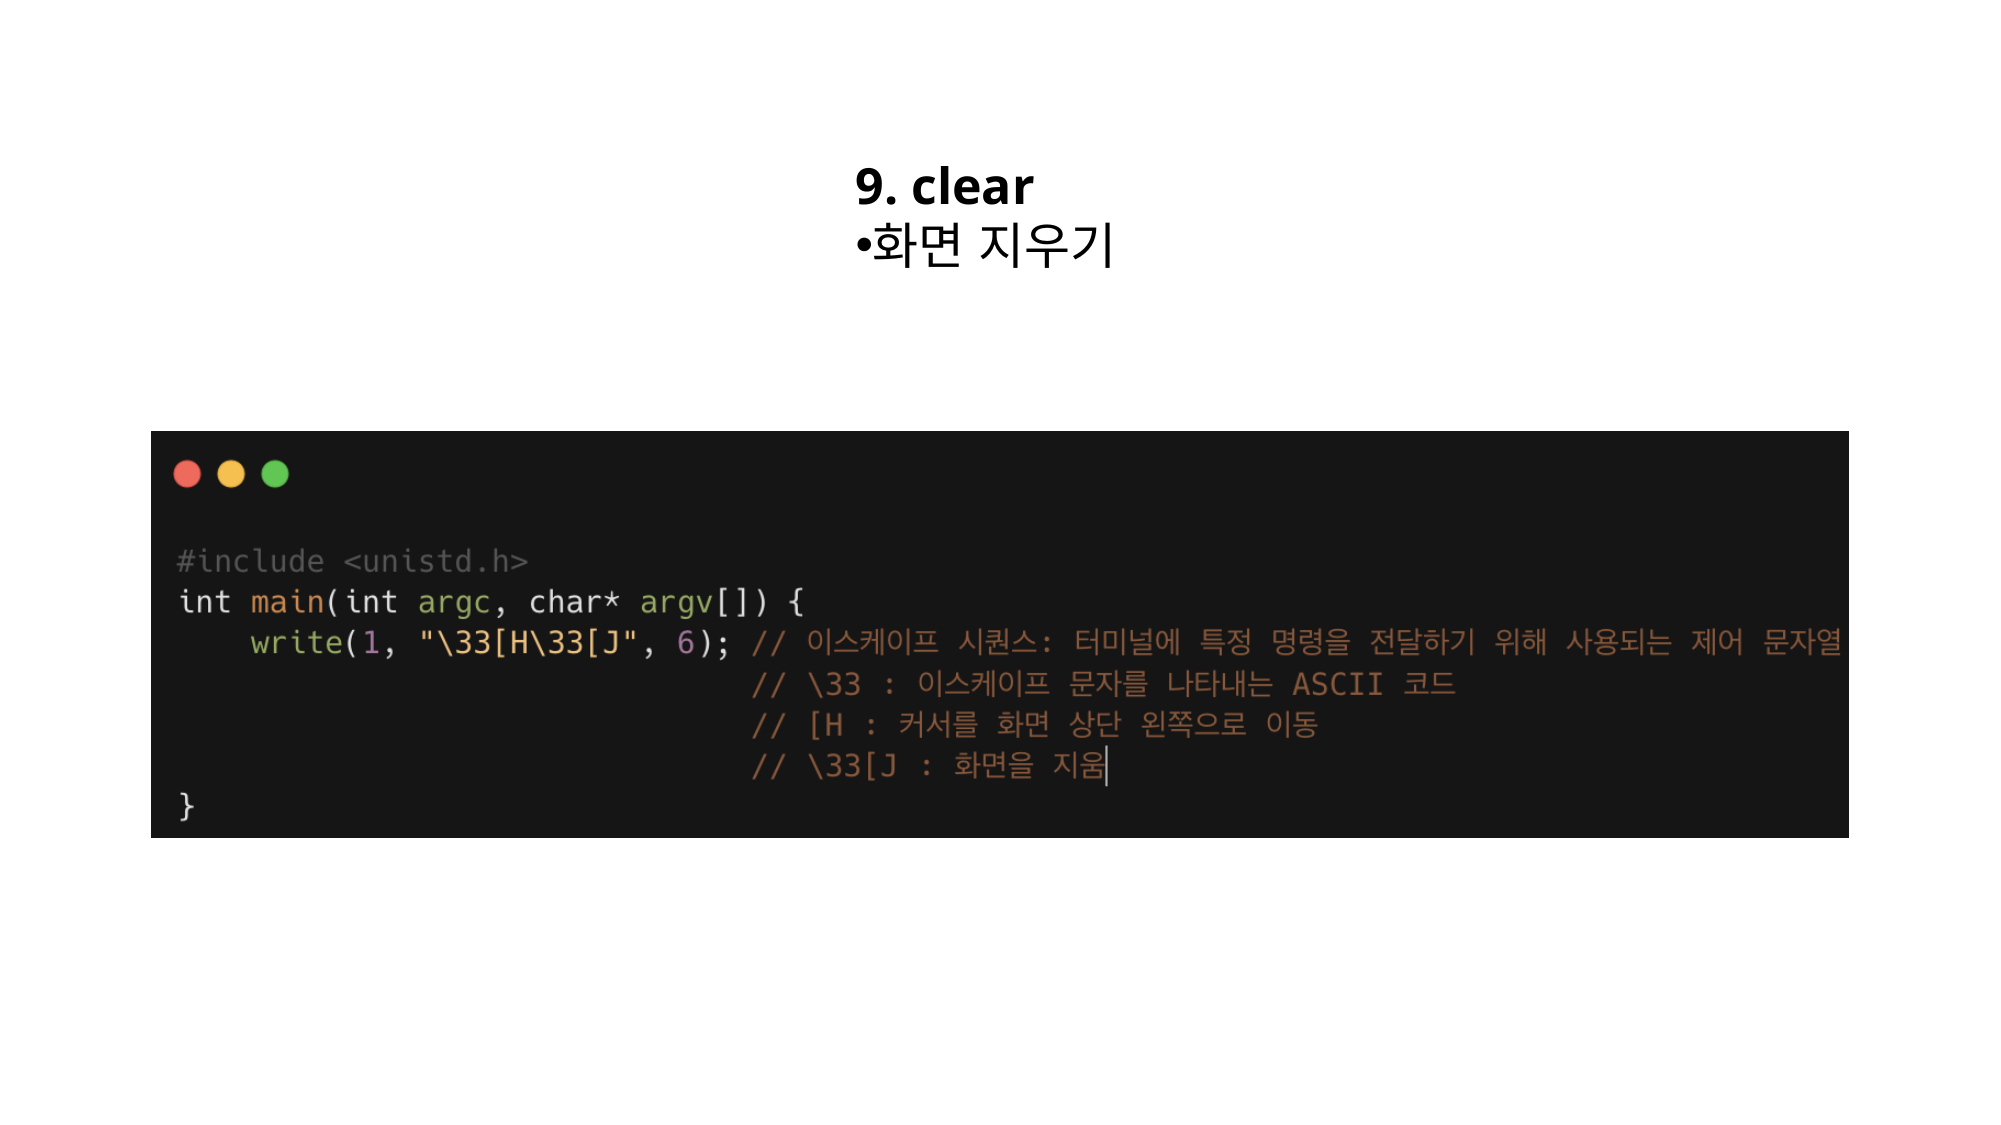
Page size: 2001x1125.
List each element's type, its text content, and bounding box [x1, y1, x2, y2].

picture [151, 431, 1849, 838]
text_box 9. clear 화면 지우기 [840, 146, 1159, 282]
